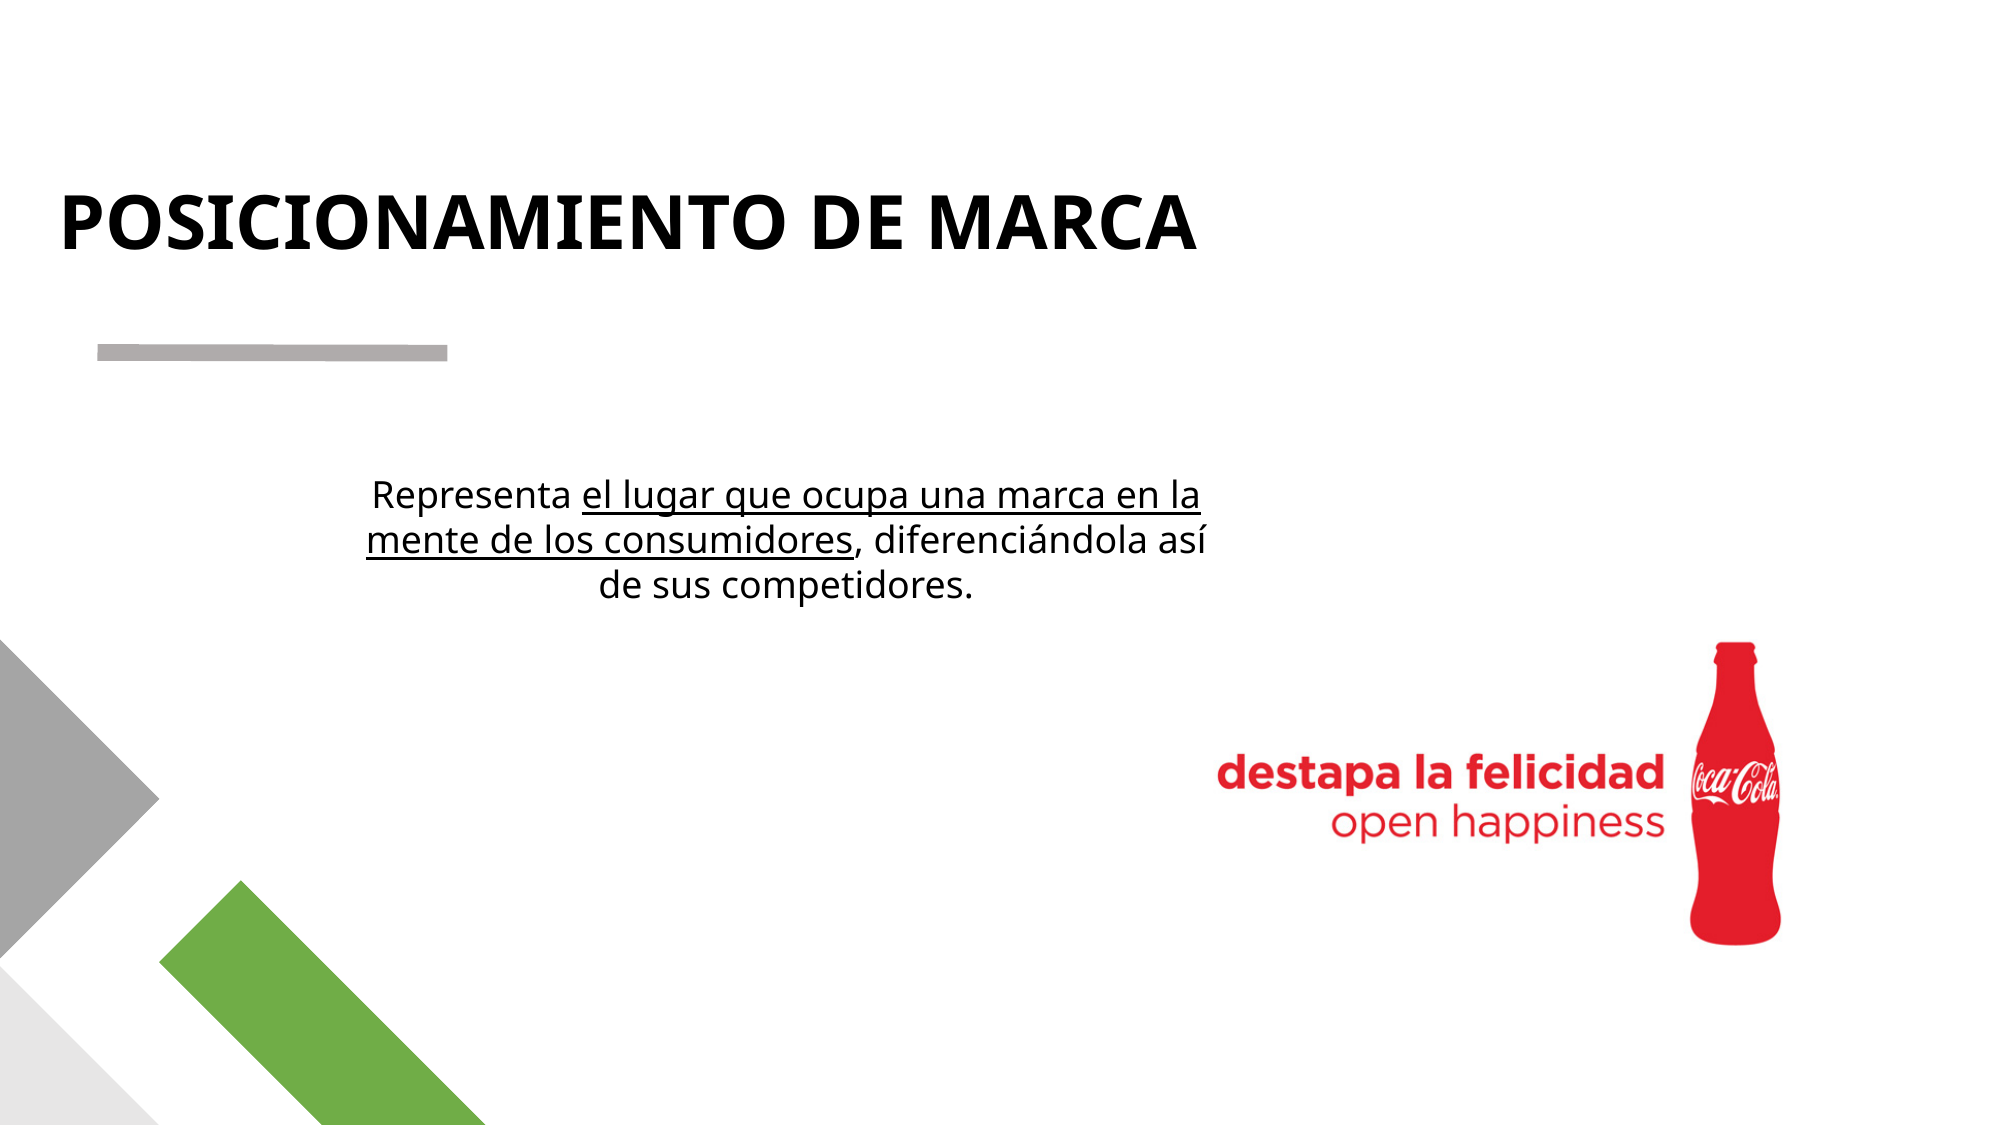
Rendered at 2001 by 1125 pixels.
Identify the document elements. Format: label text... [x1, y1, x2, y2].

text_box Representa el lugar que ocupa una marca en la mente de los consumidores, diferenciándola así de sus competidores. [329, 463, 1243, 614]
text_box POSICIONAMIENTO DE MARCA [0, 166, 1291, 248]
picture [1213, 639, 1791, 959]
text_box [0, 639, 486, 1125]
